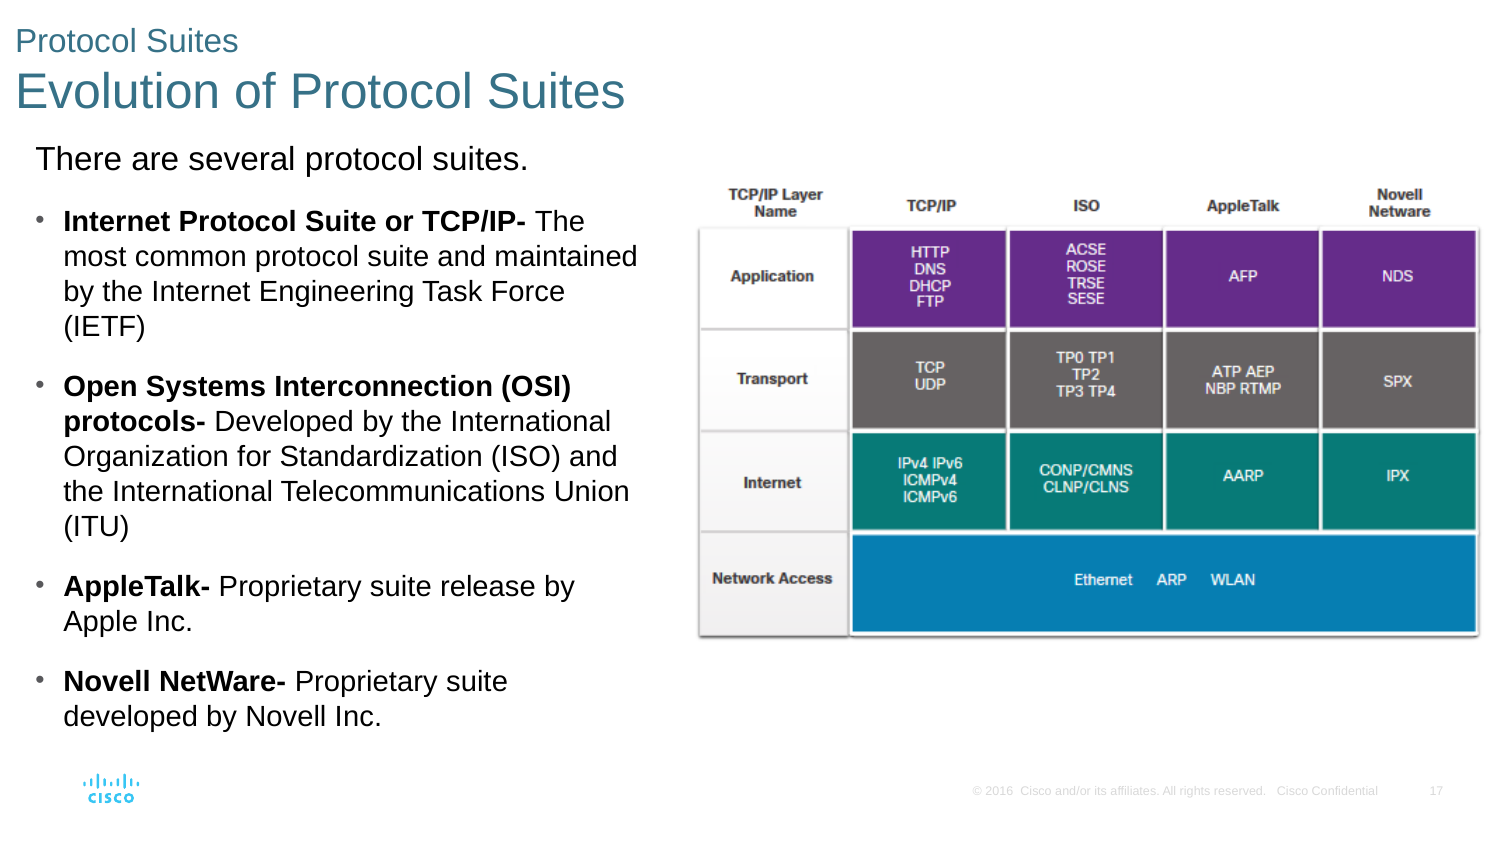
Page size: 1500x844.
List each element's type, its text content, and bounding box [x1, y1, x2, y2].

title Protocol Suites Evolution of Protocol Suites [0, 6, 1500, 131]
picture [675, 179, 1500, 657]
list There are several protocol suites. Internet Protocol Suite or TCP/IP- The most common protocol suite and maintained by the Internet Engineering Task Force (IETF) Open Systems Interconnection (OSI) protocols- Developed by the International Organization for Standardization (ISO) and the International Telecommunications Union (ITU) AppleTalk- Proprietary suite release by Apple Inc. Novell NetWare- Proprietary suite developed by Novell Inc. [20, 129, 677, 763]
